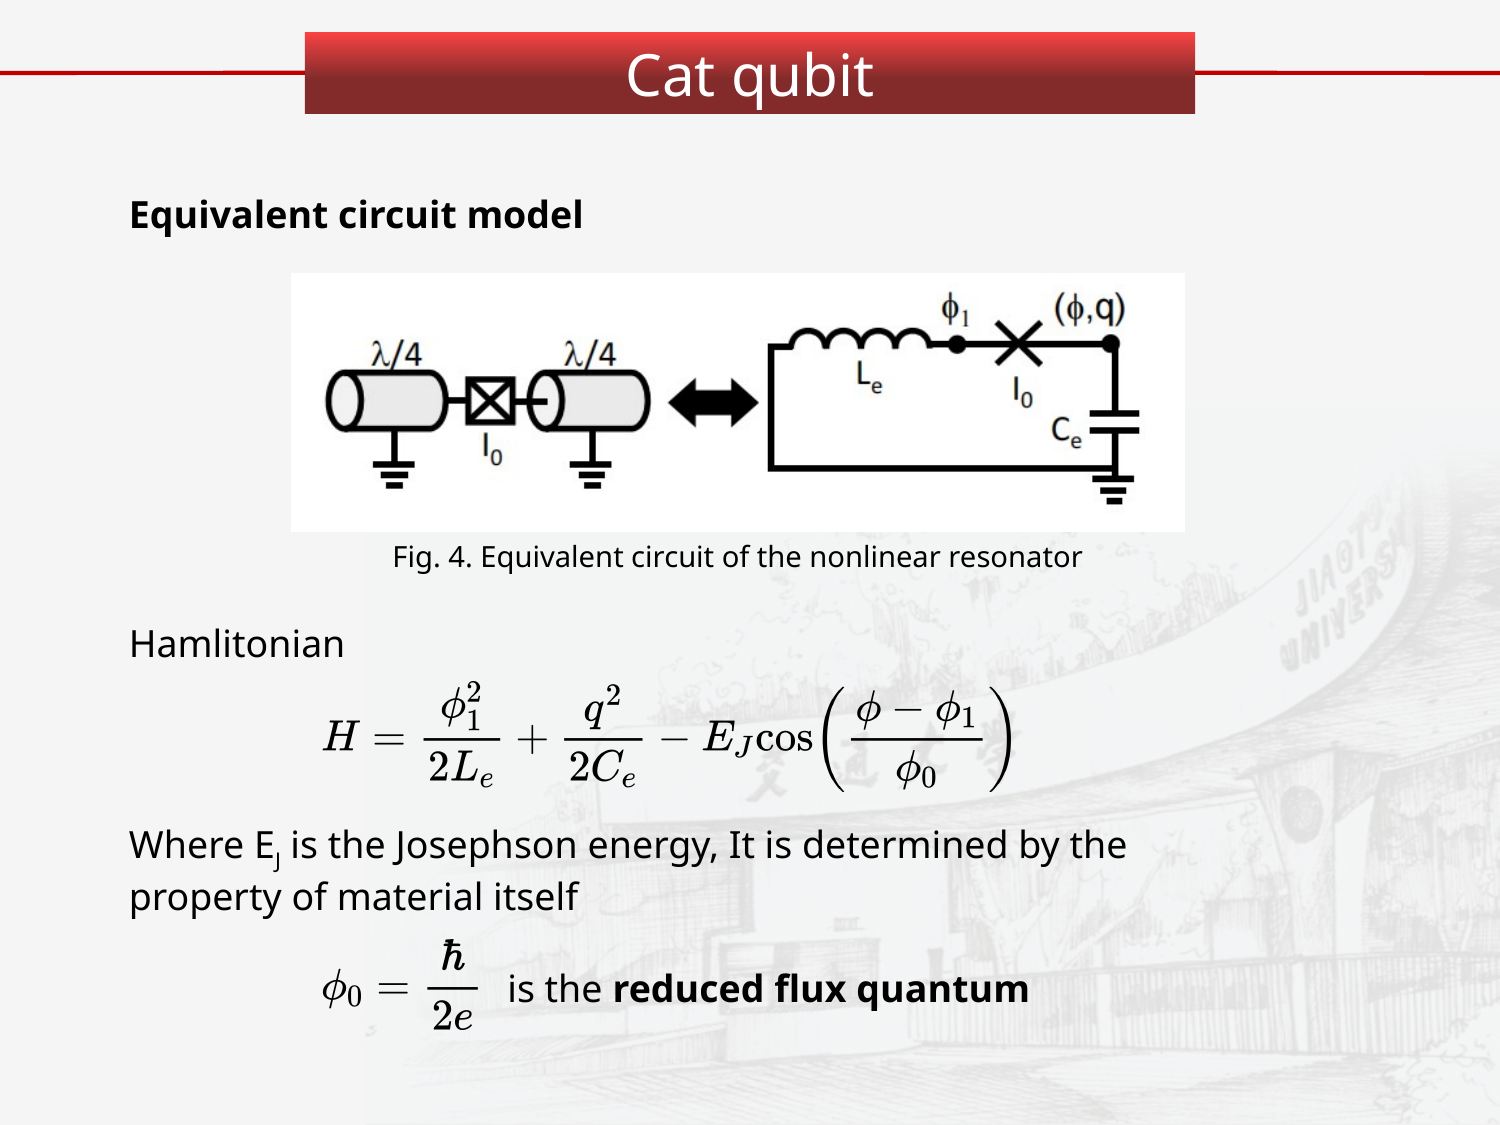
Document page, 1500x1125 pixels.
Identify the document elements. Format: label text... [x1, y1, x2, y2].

text_box Fig. 4. Equivalent circuit of the nonlinear resonator [360, 532, 1115, 581]
picture [291, 273, 1185, 532]
text_box Equivalent circuit model [114, 183, 623, 243]
text_box is the reduced flux quantum [492, 957, 1104, 1017]
text_box Hamlitonian [114, 613, 569, 673]
picture [321, 939, 483, 1030]
text_box Cat qubit [304, 32, 1196, 114]
picture [321, 681, 1020, 792]
text_box Where EJ is the Josephson energy, It is determined by the property of material itself [114, 814, 1271, 925]
